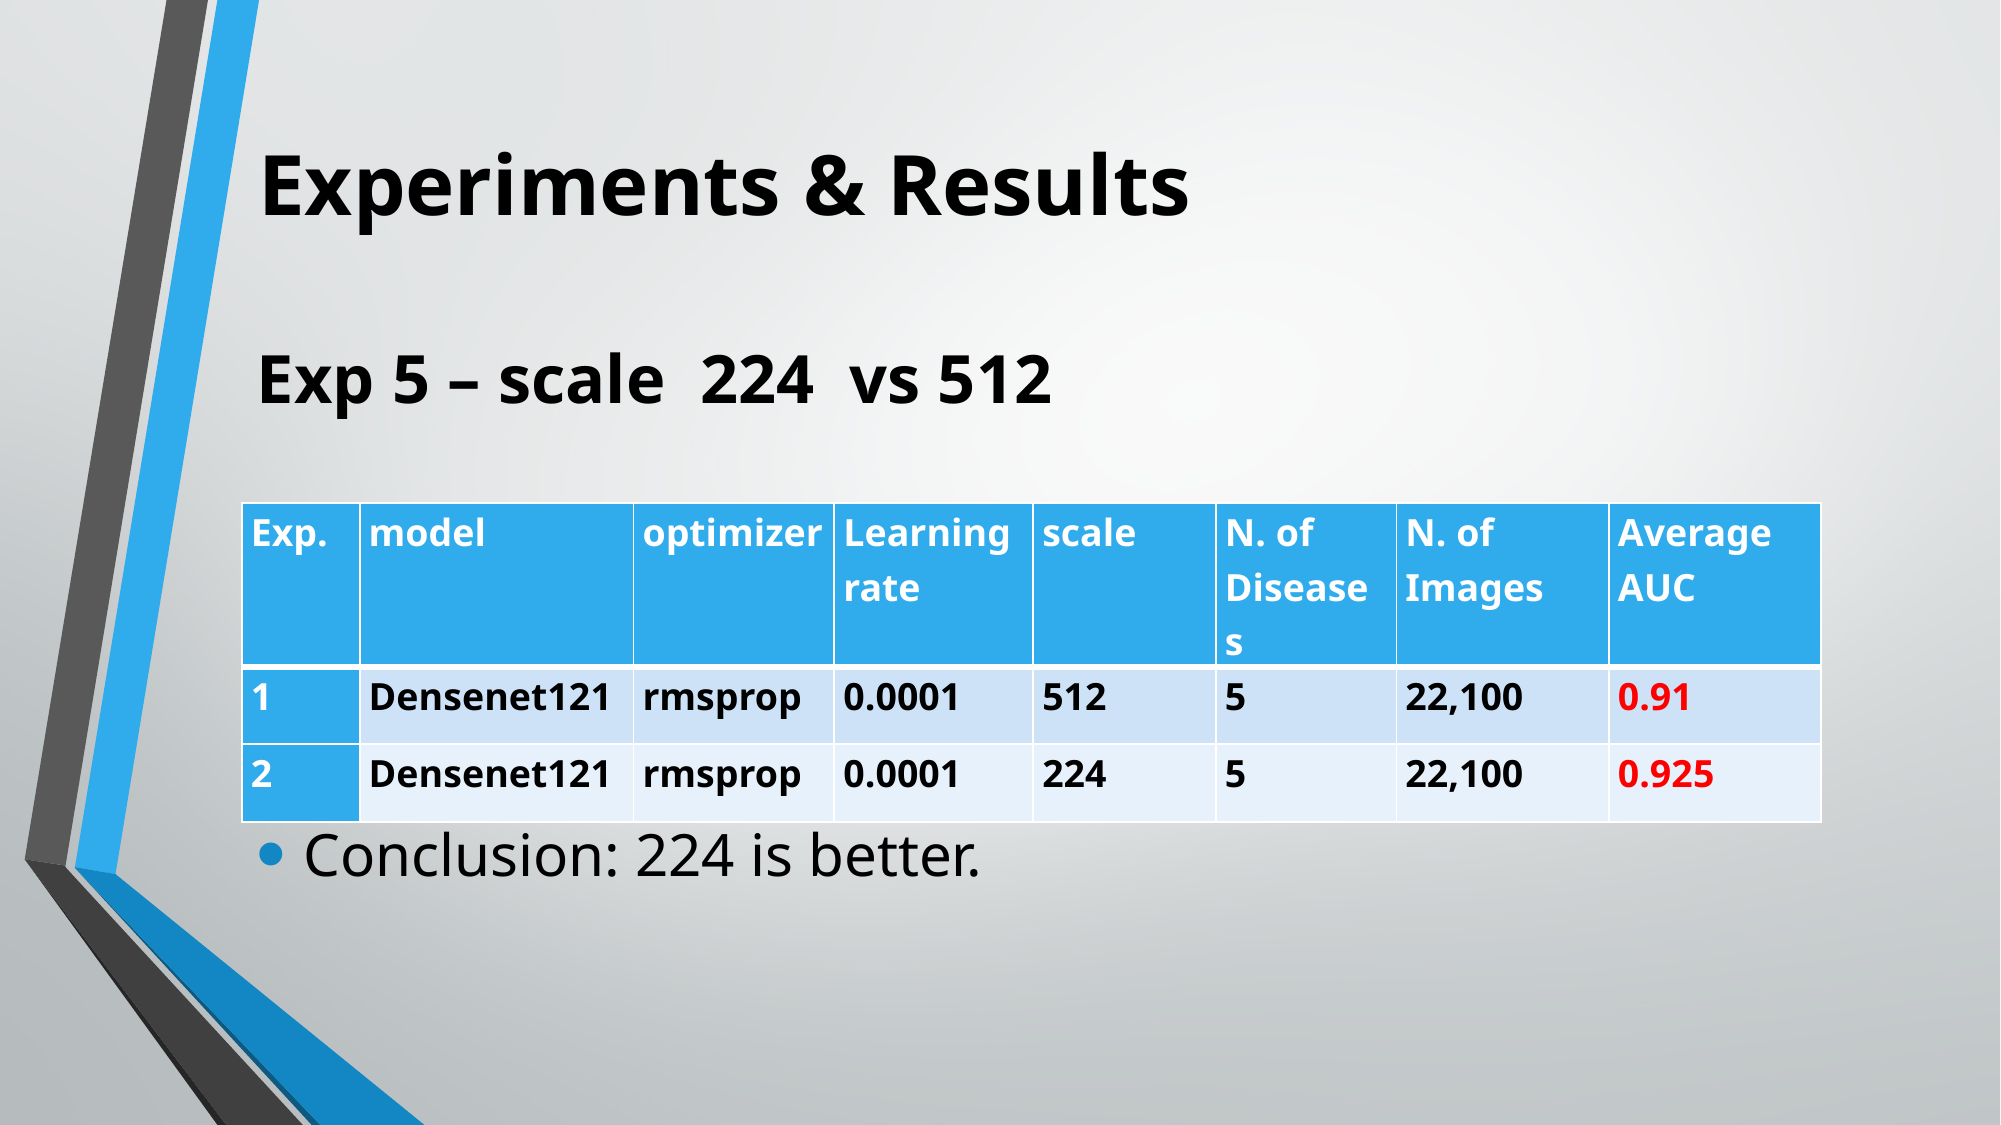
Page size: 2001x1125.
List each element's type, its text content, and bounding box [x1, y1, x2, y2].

table_cell Densenet121 [361, 745, 633, 811]
text_box Exp 5 – scale 224 vs 512 [241, 307, 1886, 447]
table_cell 0.0001 [835, 745, 1032, 811]
text_box Conclusion: 224 is better. [241, 811, 1805, 896]
table_header Learning rate [835, 504, 1032, 664]
table_cell 224 [1034, 745, 1215, 811]
table_cell 22,100 [1397, 745, 1608, 811]
table_cell 5 [1217, 745, 1396, 811]
title Experiments & Results [243, 112, 1887, 252]
table_cell 1 [243, 670, 359, 743]
table_cell 5 [1217, 670, 1396, 743]
table_cell 512 [1034, 670, 1215, 743]
table_header optimizer [634, 504, 833, 664]
table_header model [361, 504, 633, 664]
table_header scale [1034, 504, 1215, 664]
table_cell 22,100 [1397, 670, 1608, 743]
table_header N. of Images [1397, 504, 1608, 664]
table_header N. of Diseases [1217, 504, 1396, 664]
table_cell 0.91 [1610, 670, 1820, 743]
table_cell Densenet121 [361, 670, 633, 743]
table_cell rmsprop [634, 745, 833, 811]
table_cell 0.925 [1610, 745, 1820, 821]
table_header Exp. [243, 504, 359, 664]
table_cell 2 [243, 745, 359, 811]
table_cell 0.0001 [835, 670, 1032, 743]
table_header Average AUC [1610, 504, 1820, 664]
table_cell rmsprop [634, 670, 833, 743]
